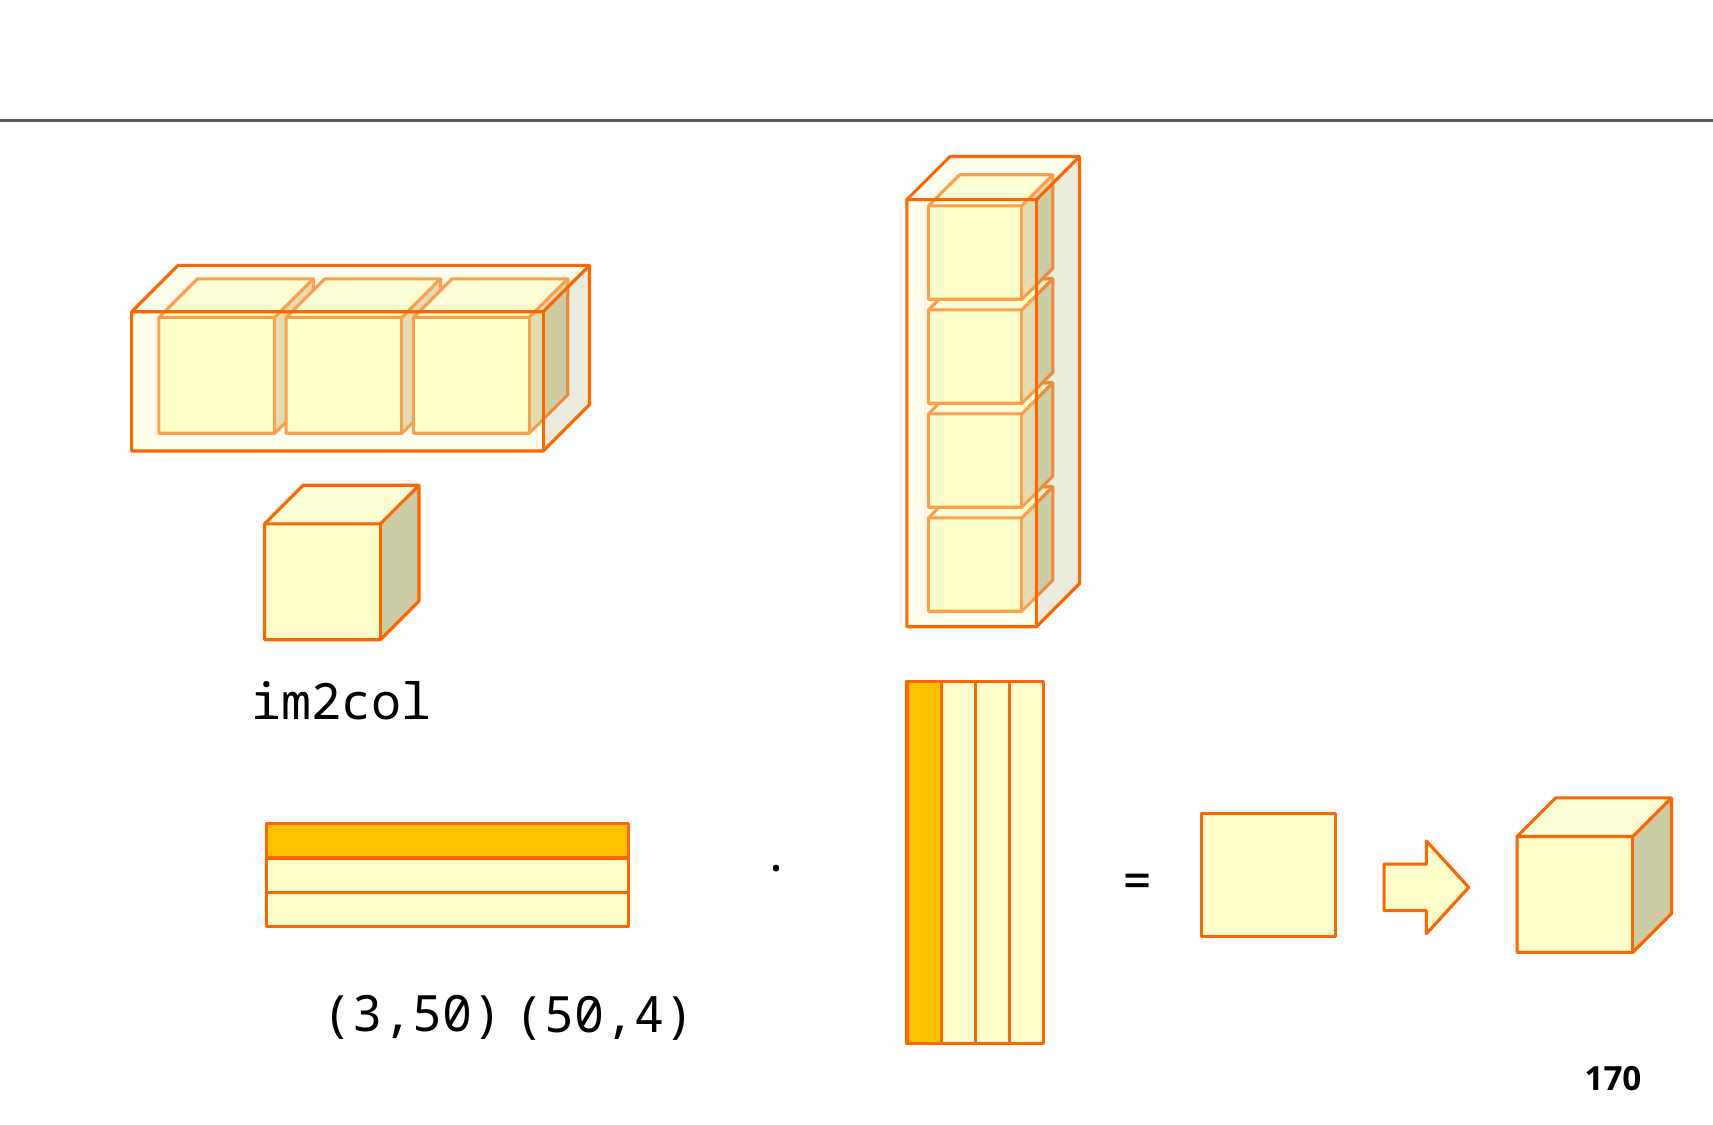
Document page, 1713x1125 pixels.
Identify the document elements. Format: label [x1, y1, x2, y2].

text_box [906, 680, 1044, 1044]
text_box [1199, 812, 1338, 939]
text_box [1514, 795, 1674, 955]
text_box [1382, 838, 1471, 936]
text_box [262, 483, 422, 642]
text_box [129, 263, 592, 454]
text_box [746, 813, 806, 889]
text_box [307, 974, 710, 1051]
text_box [237, 661, 447, 737]
text_box [904, 154, 1082, 629]
text_box [1107, 840, 1167, 916]
text_box [264, 822, 631, 928]
